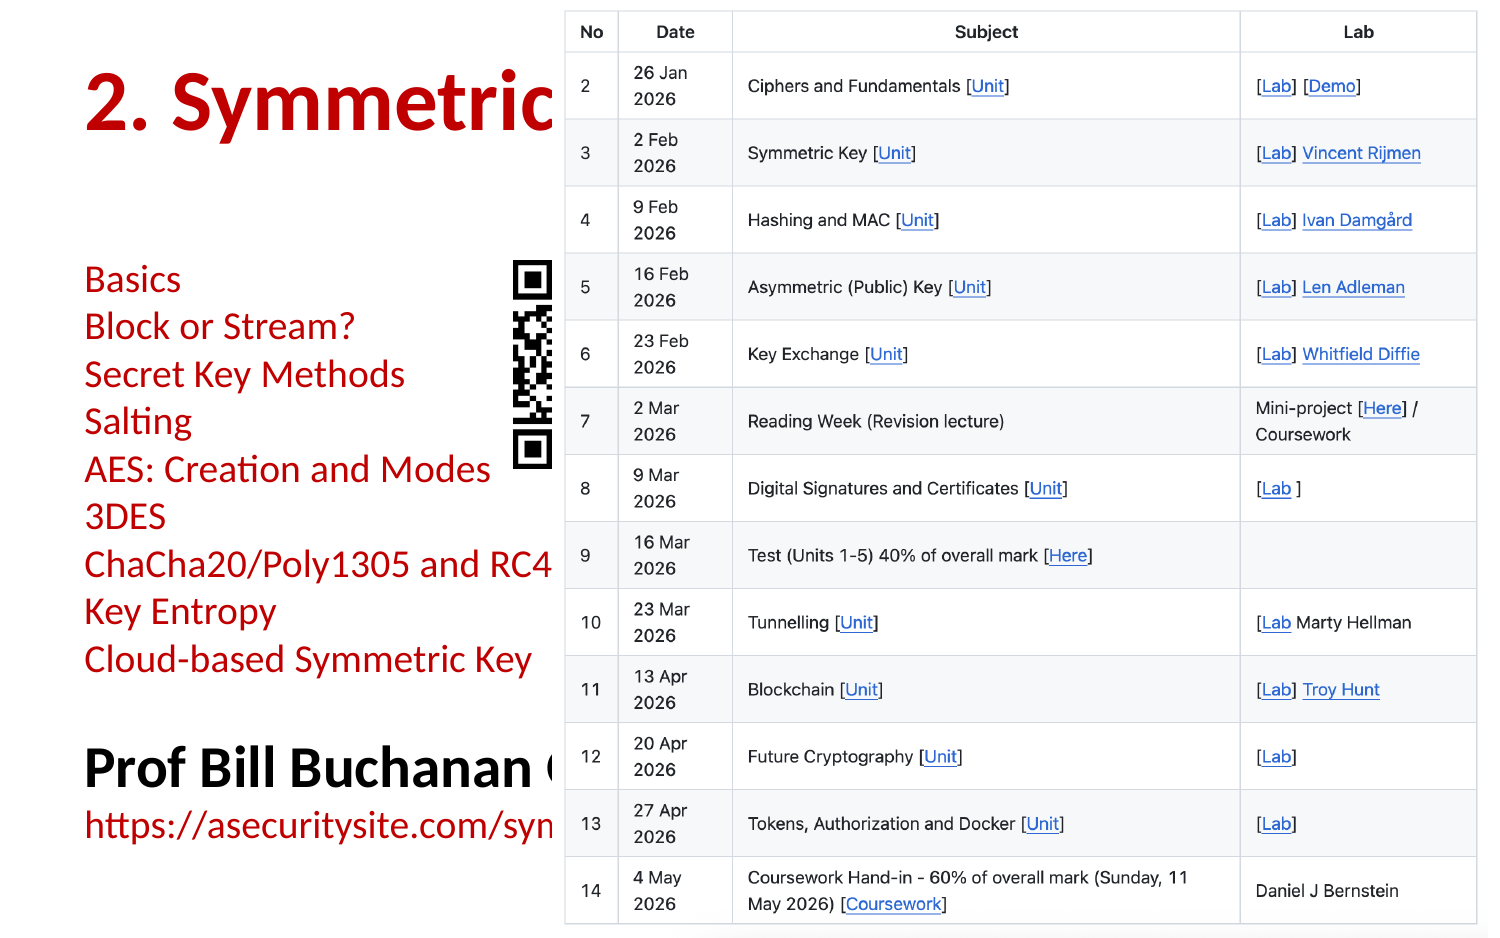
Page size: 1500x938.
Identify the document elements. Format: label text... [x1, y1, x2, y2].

picture [513, 1, 1488, 938]
title 2. Symmetric Key Basics Block or Stream? Secret Key Methods Salting AES: Creation and Modes 3DES ChaCha20/Poly1305 and RC4 Key Entropy Cloud-based Symmetric Key Prof Bill Buchanan OB, FRSE https://asecuritysite.com/symmetric [76, 35, 552, 903]
